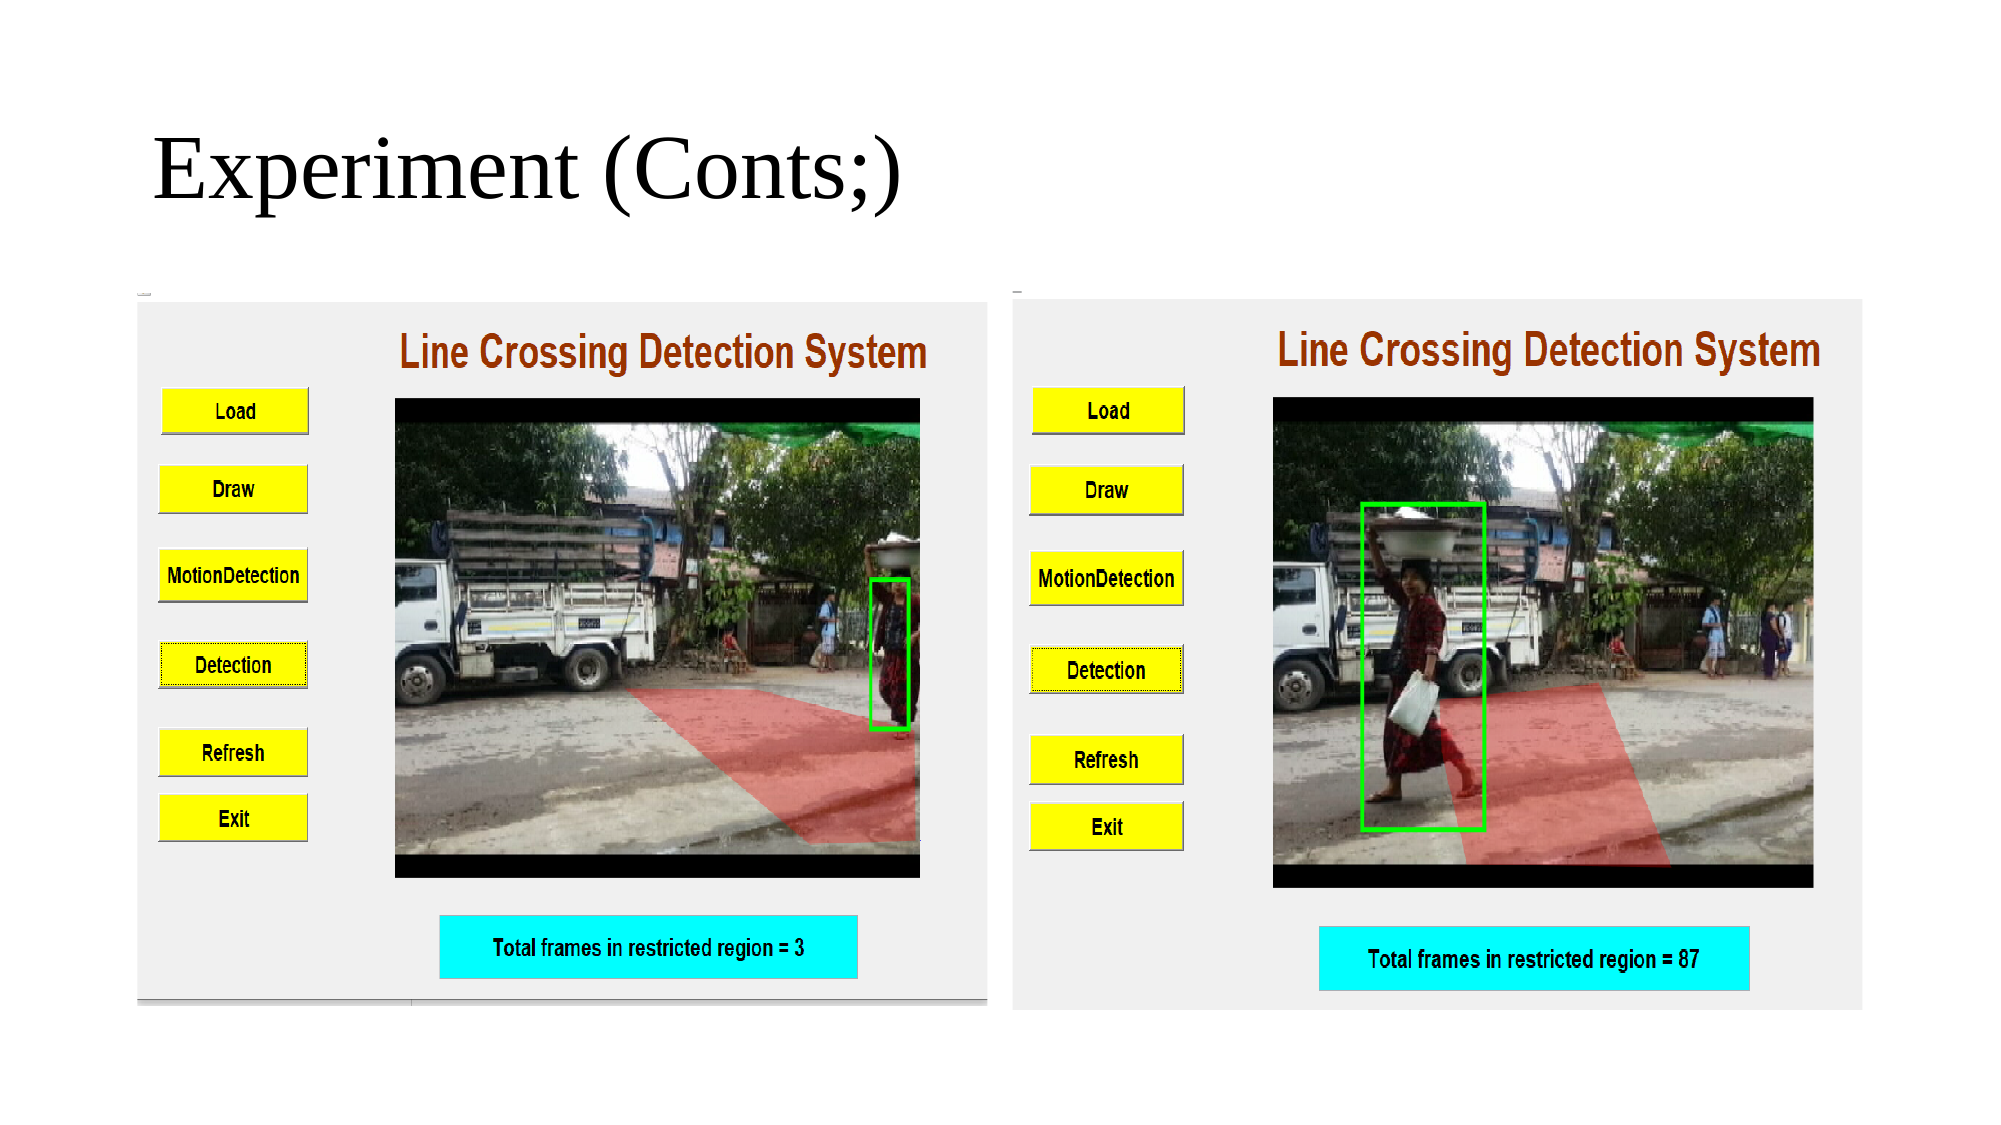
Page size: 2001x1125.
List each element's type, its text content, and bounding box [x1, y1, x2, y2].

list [1012, 291, 1863, 1010]
title Experiment (Conts;) [137, 59, 1863, 278]
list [137, 293, 988, 1006]
